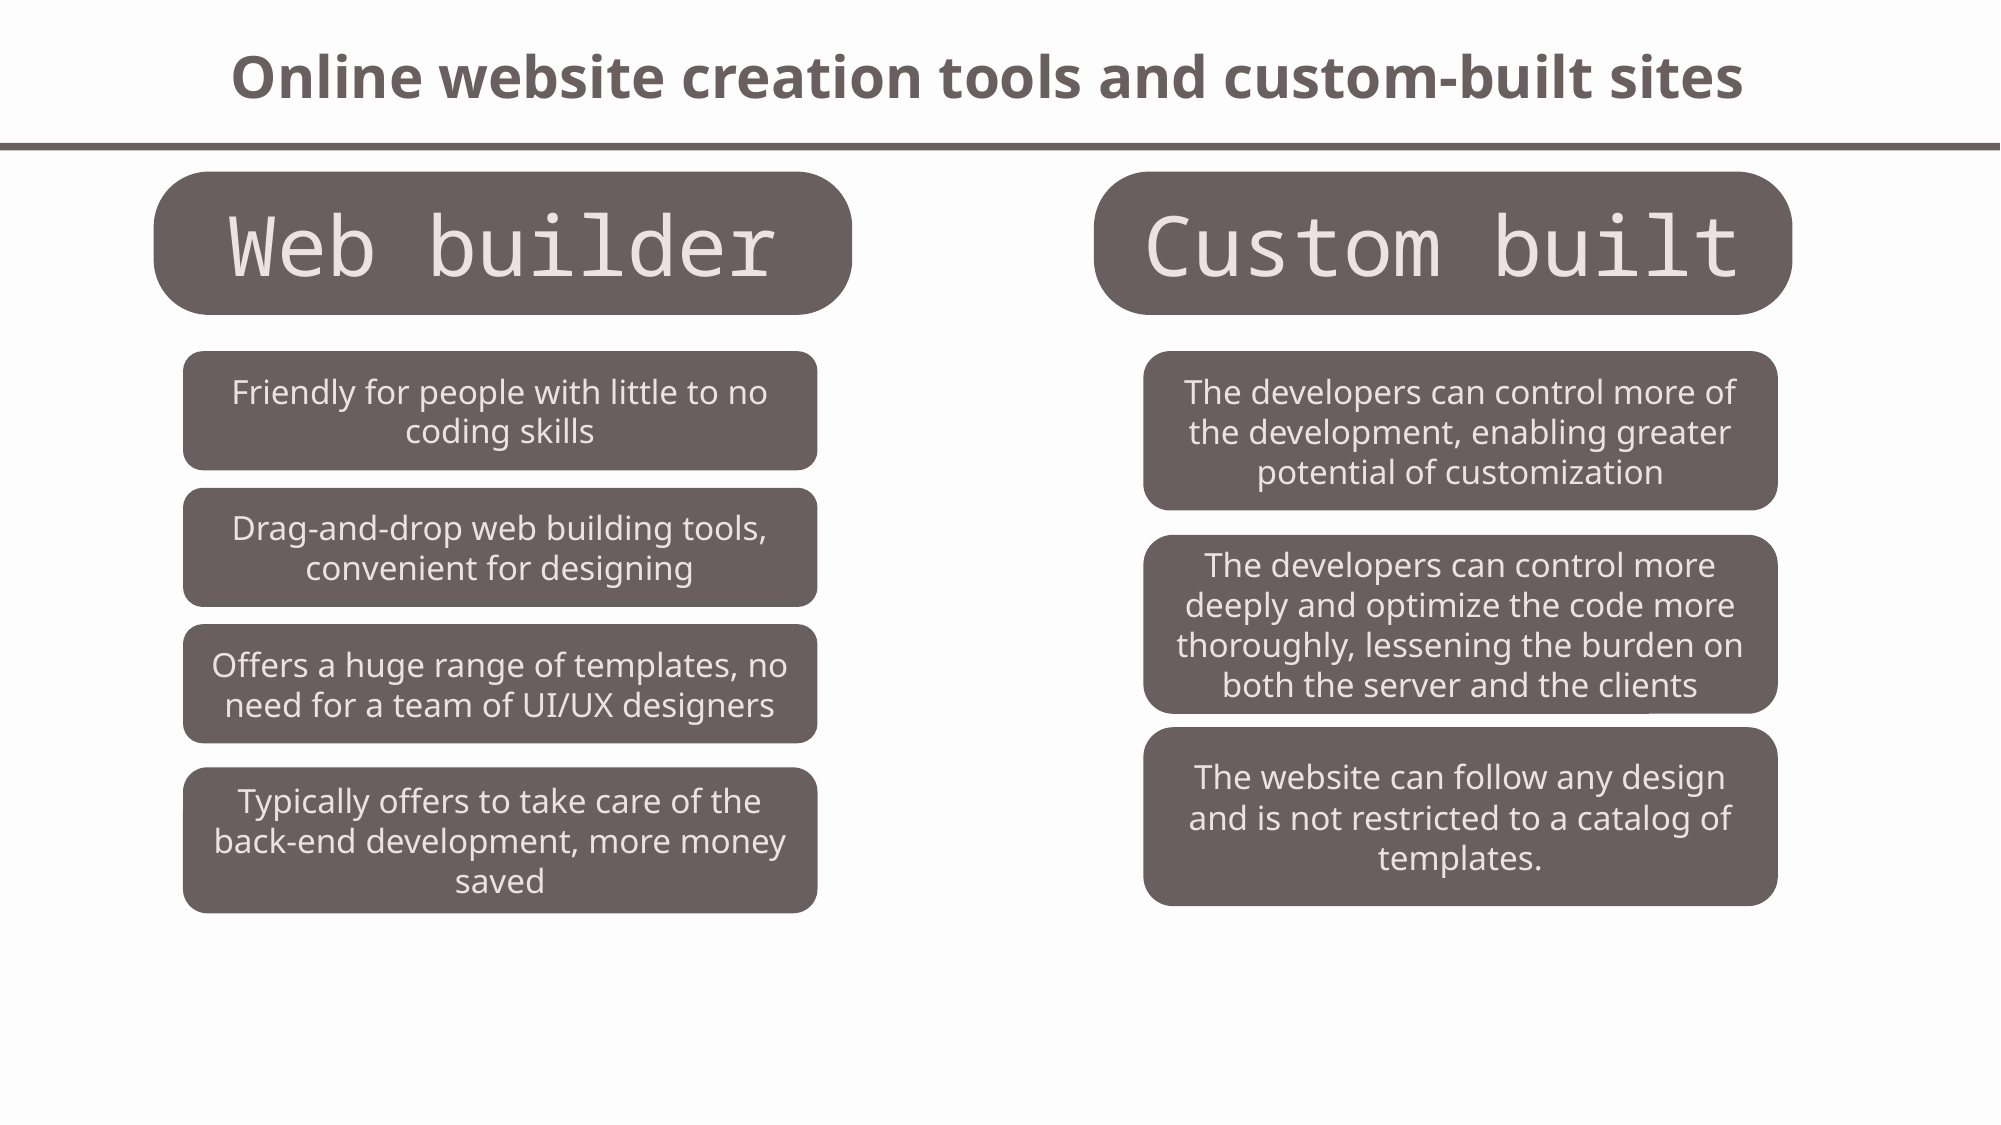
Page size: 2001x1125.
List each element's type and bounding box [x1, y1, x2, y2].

text_box [181, 486, 819, 609]
text_box [1142, 533, 1779, 715]
text_box [181, 623, 819, 745]
text_box [1142, 726, 1779, 908]
text_box [1142, 350, 1779, 512]
text_box [181, 350, 819, 472]
text_box [1092, 170, 1794, 316]
text_box [152, 170, 854, 316]
text_box [181, 766, 819, 915]
text_box [0, 142, 2000, 151]
text_box [166, 33, 1809, 118]
